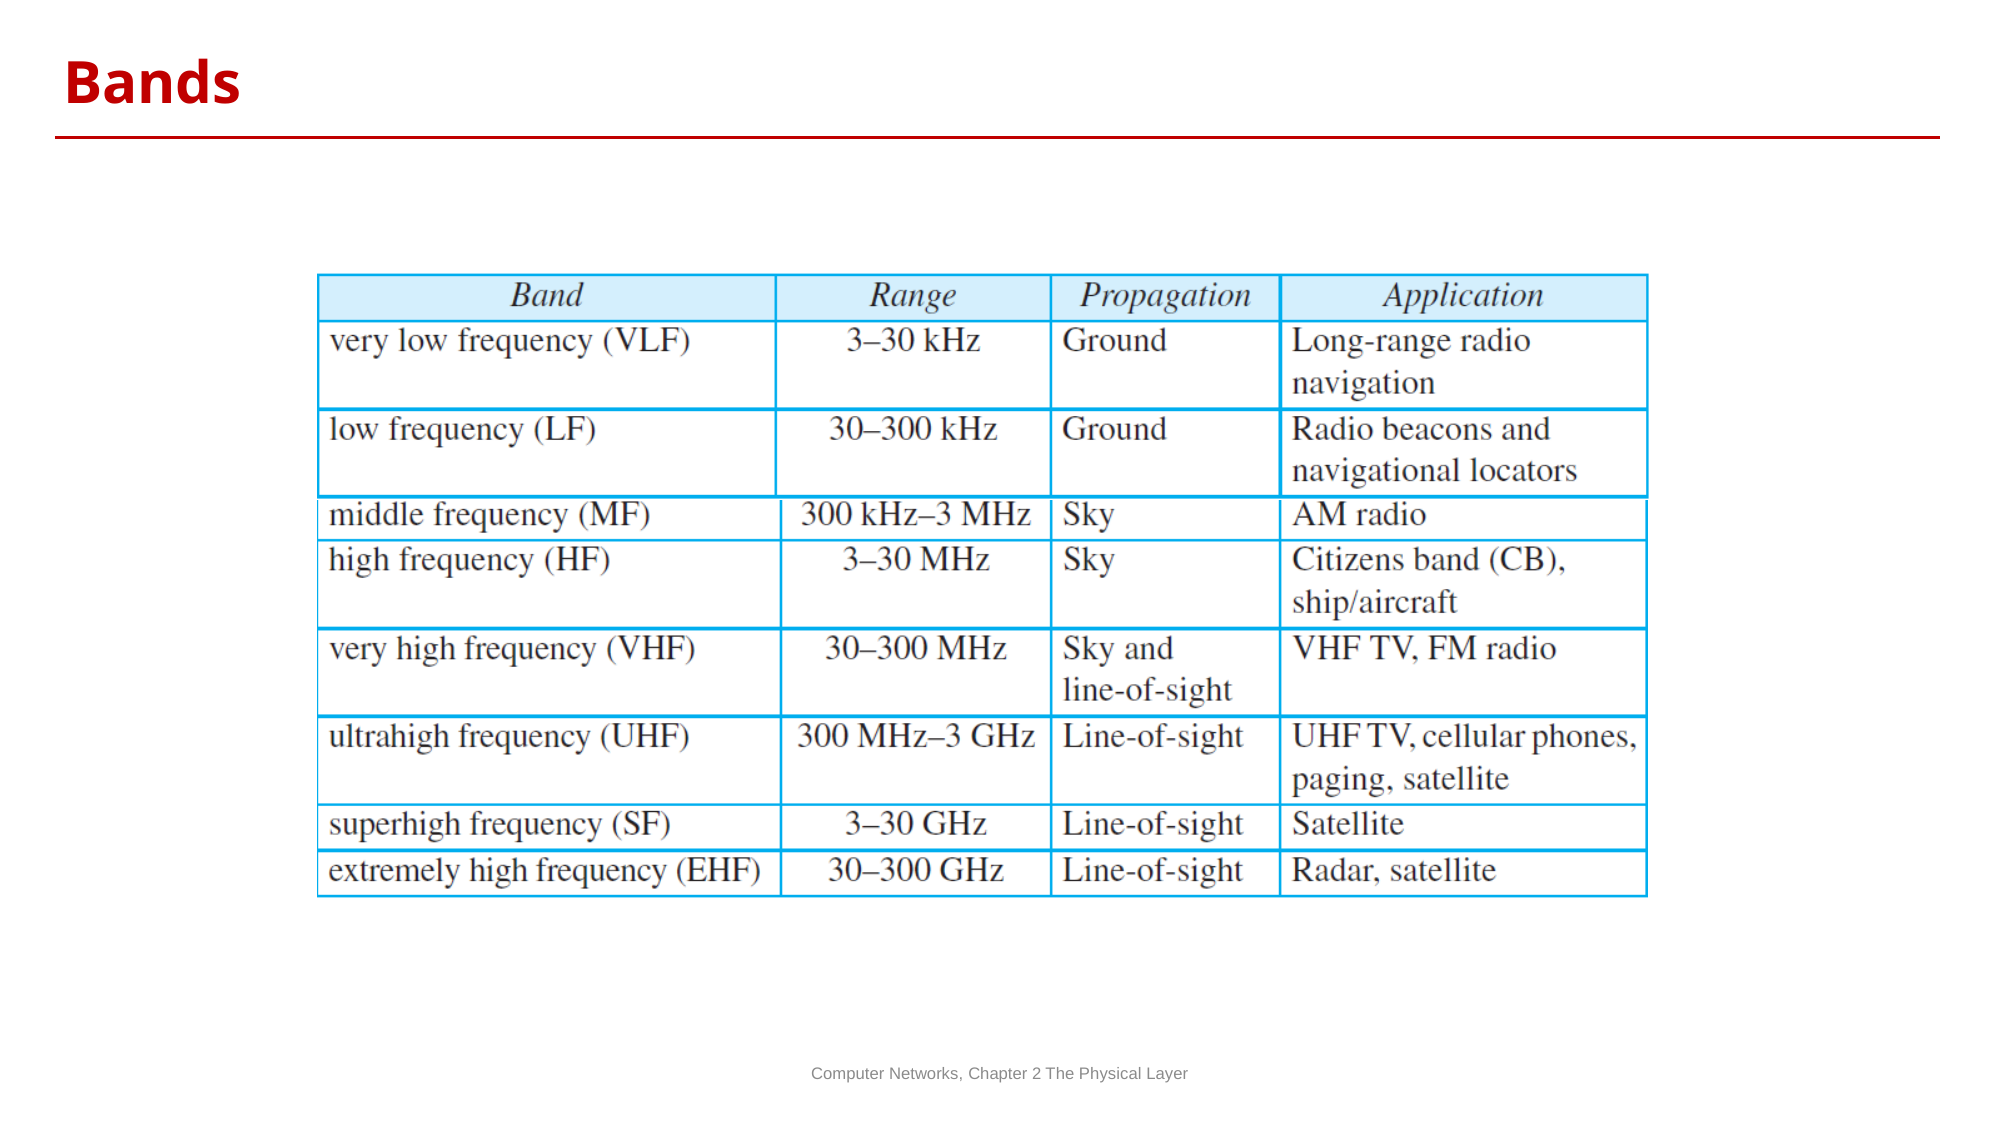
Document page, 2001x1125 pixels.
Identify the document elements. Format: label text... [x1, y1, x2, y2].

footer Computer Networks, Chapter 2 The Physical Layer [662, 1042, 1338, 1103]
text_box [317, 265, 1650, 900]
text_box Bands [48, 46, 1883, 125]
